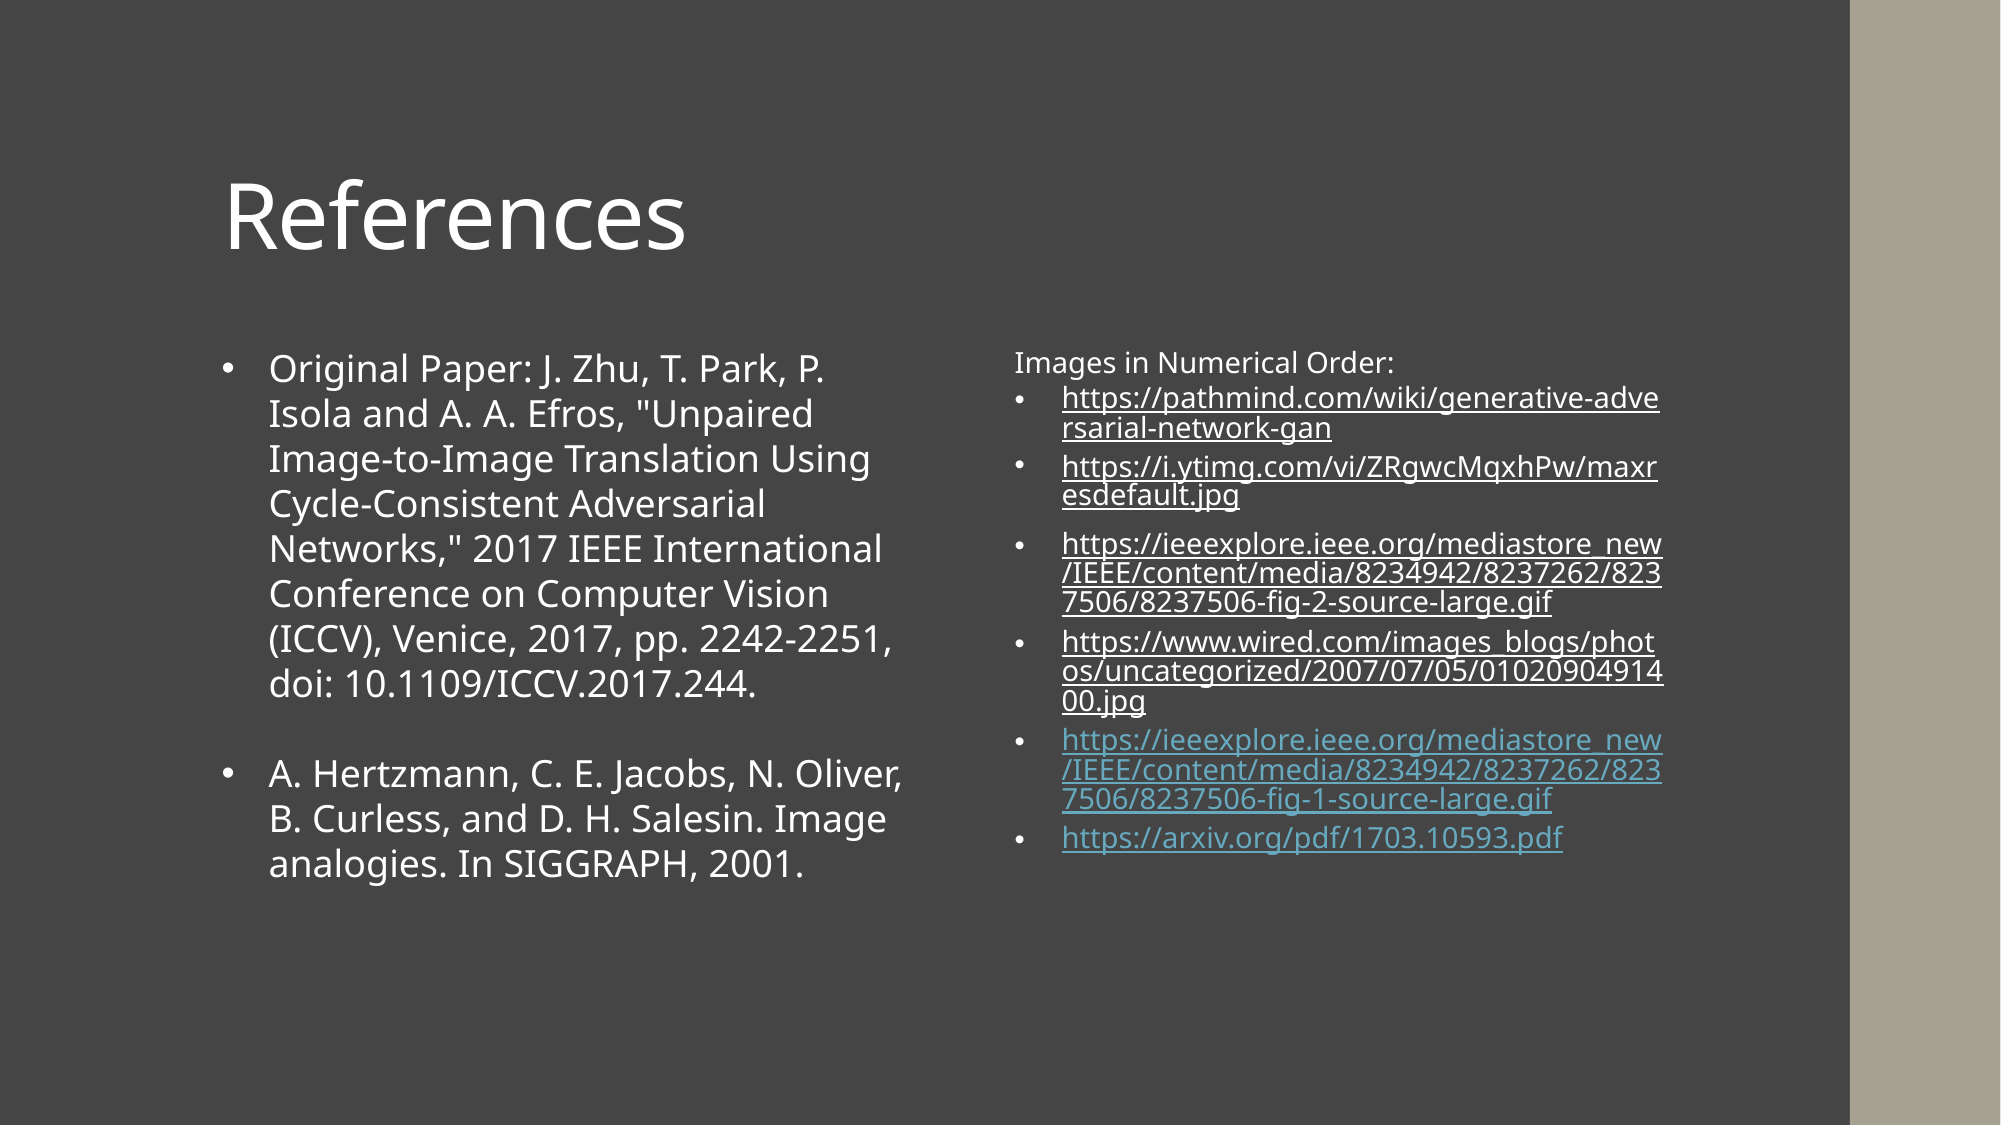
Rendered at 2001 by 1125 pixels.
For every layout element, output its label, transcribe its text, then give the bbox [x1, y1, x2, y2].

text_box Original Paper: J. Zhu, T. Park, P. Isola and A. A. Efros, "Unpaired Image-to-Image Translation Using Cycle-Consistent Adversarial Networks," 2017 IEEE International Conference on Computer Vision (ICCV), Venice, 2017, pp. 2242-2251, doi: 10.1109/ICCV.2017.244. A. Hertzmann, C. E. Jacobs, N. Oliver, B. Curless, and D. H. Salesin. Image analogies. In SIGGRAPH, 2001. [206, 337, 926, 893]
text_box [0, 0, 1849, 1125]
title References [206, 60, 1797, 278]
text_box [1849, 0, 2000, 1125]
text_box Images in Numerical Order: https://pathmind.com/wiki/generative-adversarial-network-gan https://i.ytimg.com/vi/ZRgwcMqxhPw/maxresdefault.jpg https://ieeexplore.ieee.org/mediastore_new/IEEE/content/media/8234942/8237262/8237506/8237506-fig-2-source-large.gif https://www.wired.com/images_blogs/photos/uncategorized/2007/07/05/0102090491400.jpg https://ieeexplore.ieee.org/mediastore_new/IEEE/content/media/8234942/8237262/8237506/8237506-fig-1-source-large.gif https://arxiv.org/pdf/1703.10593.pdf [999, 337, 1679, 827]
